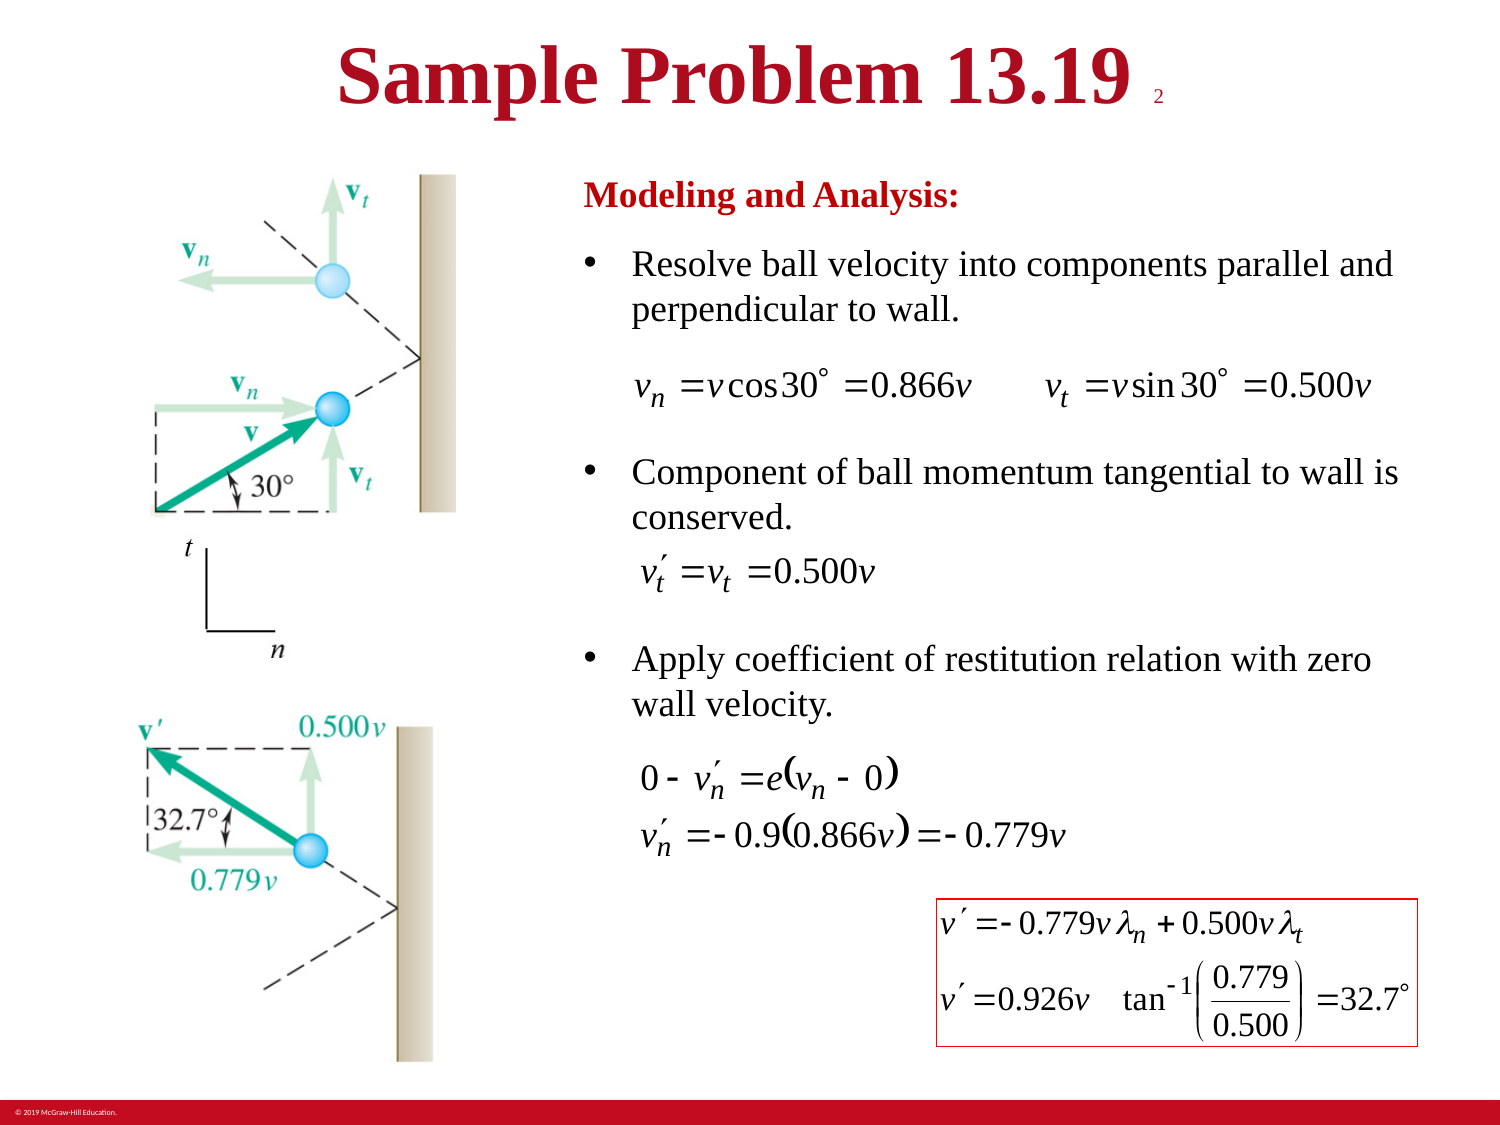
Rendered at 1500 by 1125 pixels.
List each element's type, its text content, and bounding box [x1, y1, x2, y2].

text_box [637, 755, 1071, 863]
list Component of ball momentum tangential to wall is conserved. [568, 439, 1425, 538]
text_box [937, 899, 1417, 1047]
list Modeling and Analysis: Resolve ball velocity into components parallel and perpendicular to wall. [568, 162, 1425, 338]
title Sample Problem 13.19 2 [75, 12, 1425, 113]
list Apply coefficient of restitution relation with zero wall velocity. [568, 626, 1425, 730]
picture [149, 162, 456, 658]
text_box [637, 549, 880, 599]
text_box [630, 364, 1376, 413]
picture [137, 695, 435, 1063]
